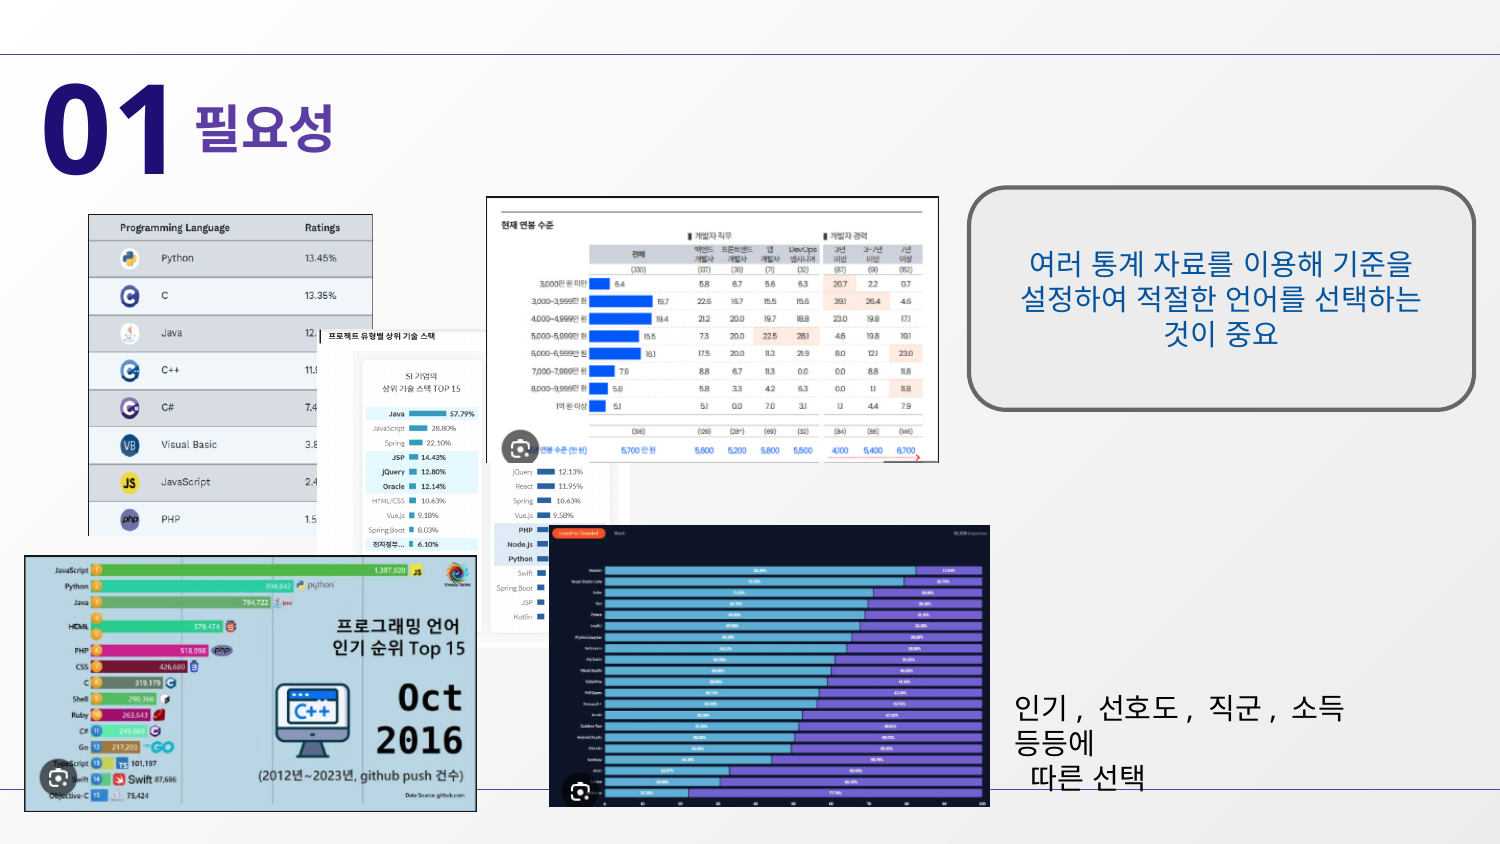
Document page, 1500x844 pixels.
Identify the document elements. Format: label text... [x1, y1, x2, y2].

text_box 인기, 선호도, 직군, 소득 등등에 따른 선택 [1000, 683, 1440, 803]
picture [24, 195, 990, 812]
text_box 여러 통계 자료를 이용해 기준을 설정하여 적절한 언어를 선택하는 것이 중요 [966, 185, 1477, 412]
text_box 필요성 [178, 49, 776, 175]
text_box 01 [25, 57, 344, 215]
